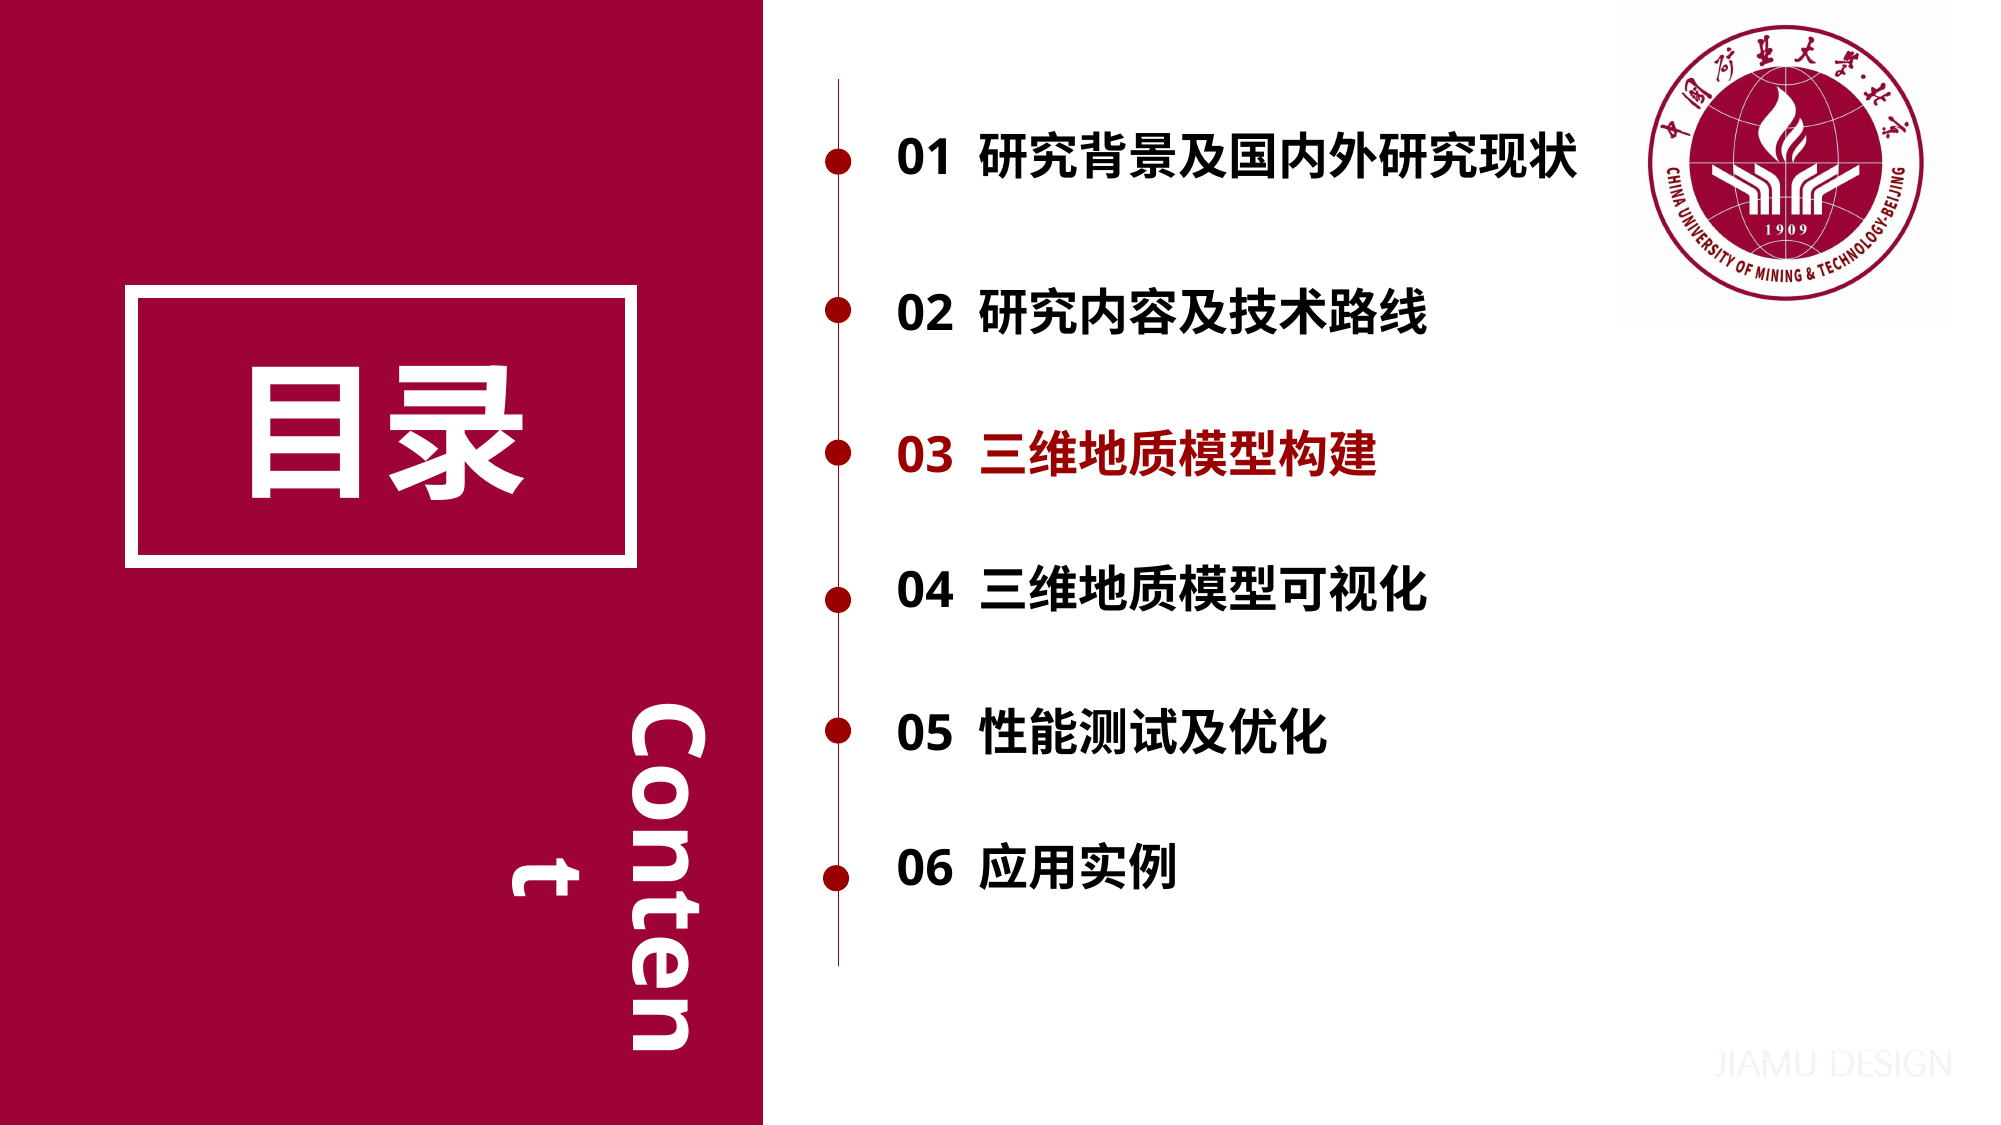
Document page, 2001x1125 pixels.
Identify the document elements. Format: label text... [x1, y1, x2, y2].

text_box [825, 148, 838, 175]
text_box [881, 117, 1645, 769]
text_box [825, 717, 838, 744]
text_box 06 应用实例 [881, 827, 1645, 903]
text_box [0, 0, 764, 1125]
text_box [839, 865, 850, 891]
text_box [825, 586, 838, 613]
text_box [839, 297, 852, 323]
text_box [823, 865, 838, 892]
text_box [839, 439, 852, 466]
text_box [825, 297, 838, 324]
text_box [839, 717, 852, 744]
text_box [825, 439, 838, 466]
text_box [839, 587, 852, 613]
text_box [839, 148, 852, 175]
picture [764, 0, 2001, 1125]
